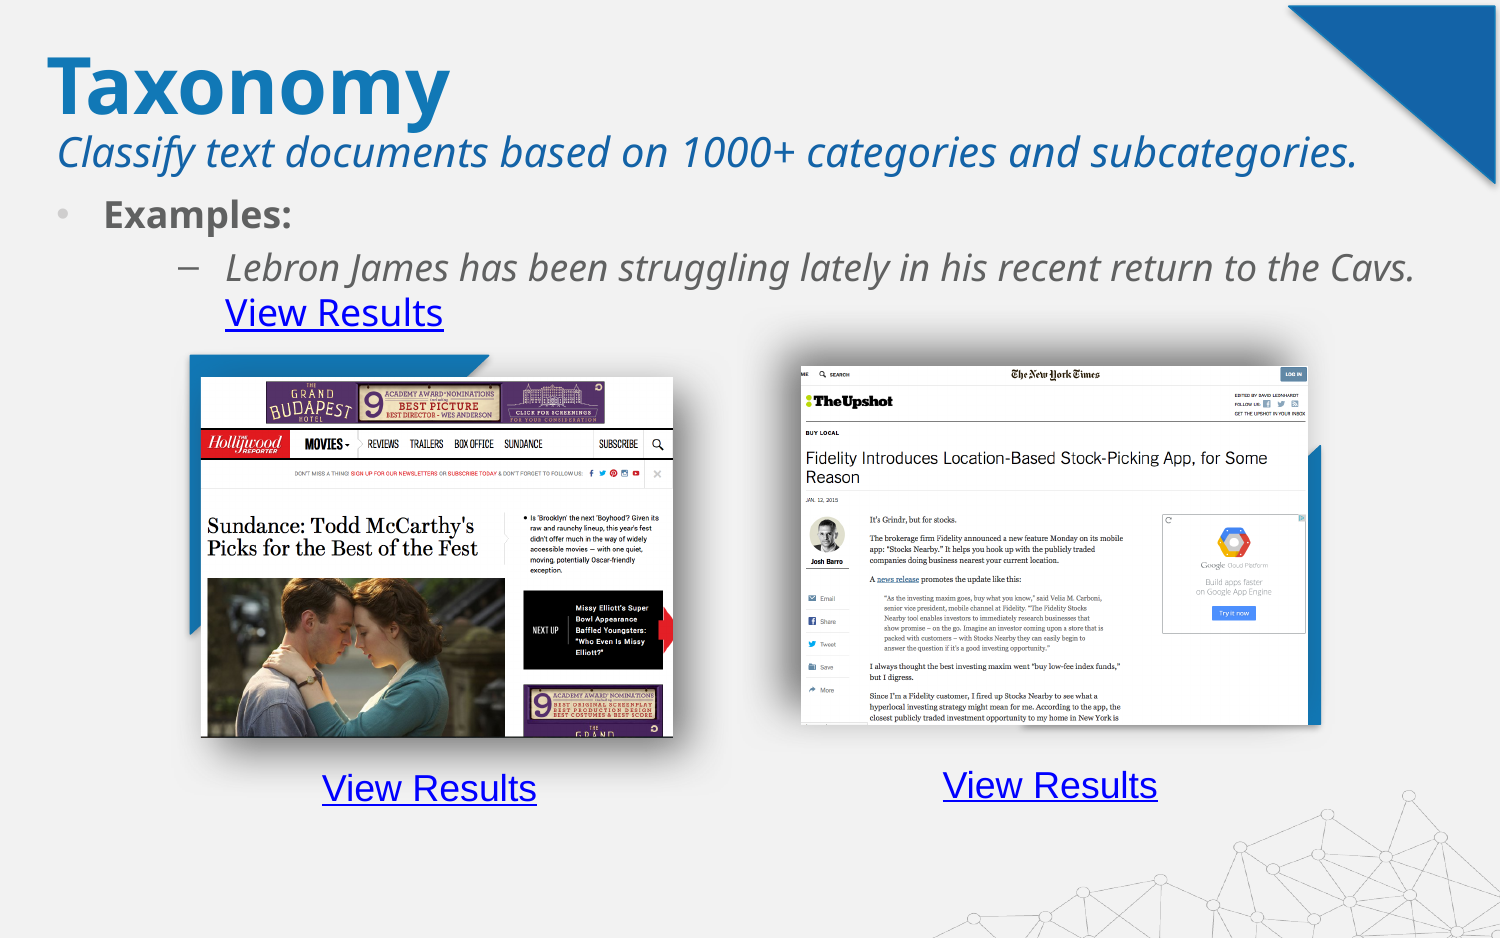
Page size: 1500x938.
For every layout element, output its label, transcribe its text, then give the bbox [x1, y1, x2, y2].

text_box Taxonomy [46, 41, 1397, 125]
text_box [800, 366, 1321, 860]
subtitle Classify text documents based on 1000+ categories and subcategories. [56, 125, 1474, 177]
text_box [1287, 5, 1496, 184]
list Examples: Lebron James has been struggling lately in his recent return to the Cavs. View Results [56, 183, 1471, 895]
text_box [190, 355, 674, 864]
picture [0, 0, 1500, 938]
